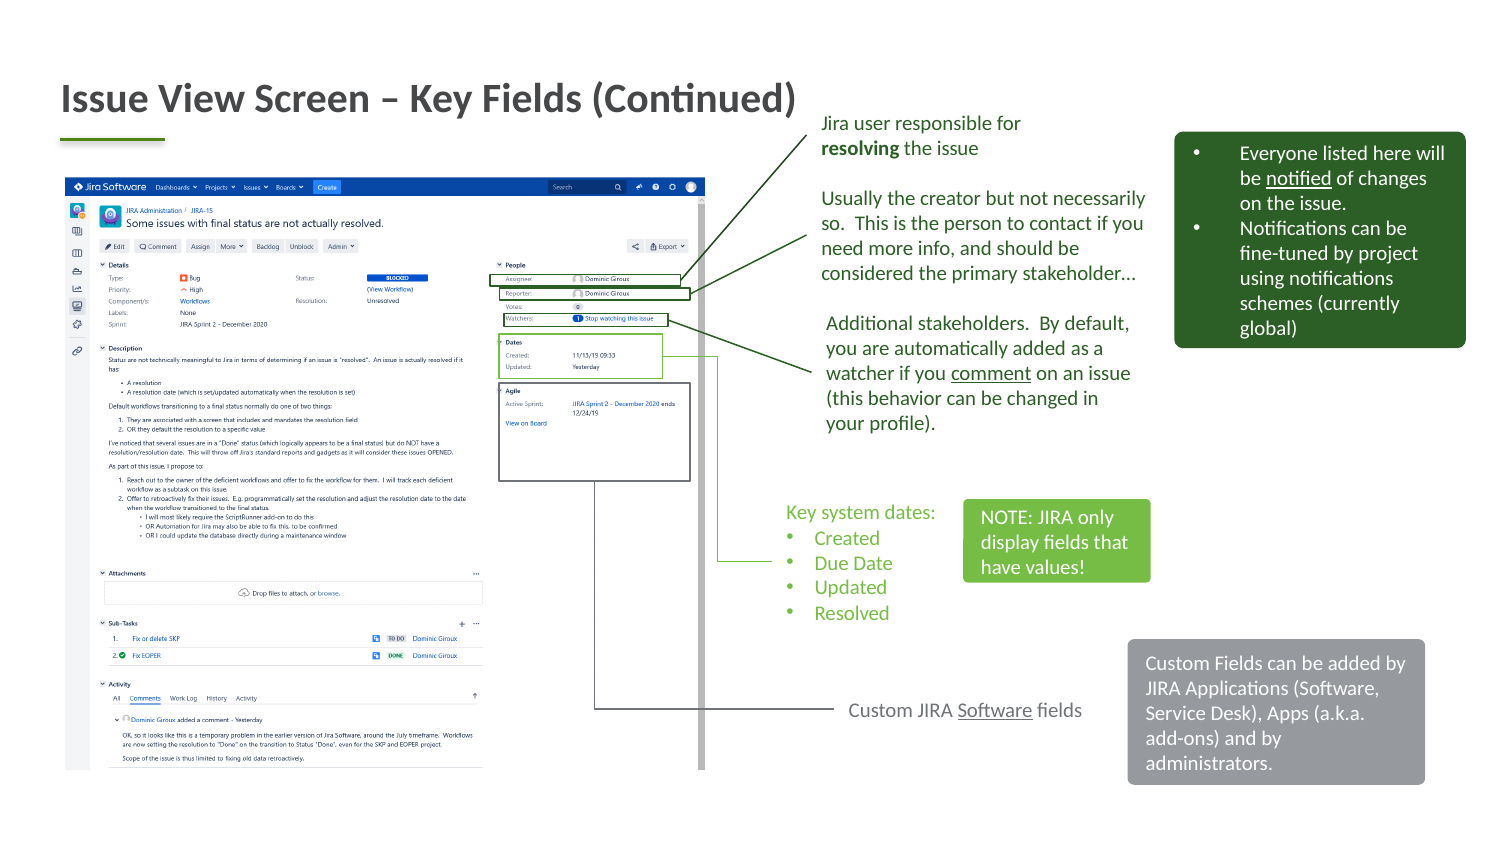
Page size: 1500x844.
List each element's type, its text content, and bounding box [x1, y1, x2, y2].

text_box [680, 135, 807, 281]
text_box Custom JIRA Software fields [833, 689, 1127, 729]
text_box Everyone listed here will be notified of changes on the issue. Notifications can be fine-tuned by project using notifications schemes (currently global) [1174, 131, 1466, 349]
text_box Usually the creator but not necessarily so. This is the person to contact if you need more info, and should be considered the primary stakeholder… [811, 177, 1163, 293]
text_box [689, 235, 807, 295]
text_box Additional stakeholders. By default, you are automatically added as a watcher if you comment on an issue (this behavior can be changed in your profile). [811, 302, 1149, 443]
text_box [667, 319, 812, 374]
text_box Key system dates: Created Due Date Updated Resolved [832, 491, 1209, 632]
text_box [599, 475, 829, 716]
picture [64, 177, 705, 770]
title Issue View Screen – Key Fields (Continued) [45, 63, 918, 147]
text_box Custom Fields can be added by JIRA Applications (Software, Service Desk), Apps (a.k.a. add-ons) and by administrators. [1127, 639, 1426, 785]
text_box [662, 356, 772, 473]
text_box Jira user responsible for resolving the issue [806, 102, 1087, 168]
text_box NOTE: JIRA only display fields that have values! [963, 499, 1151, 583]
